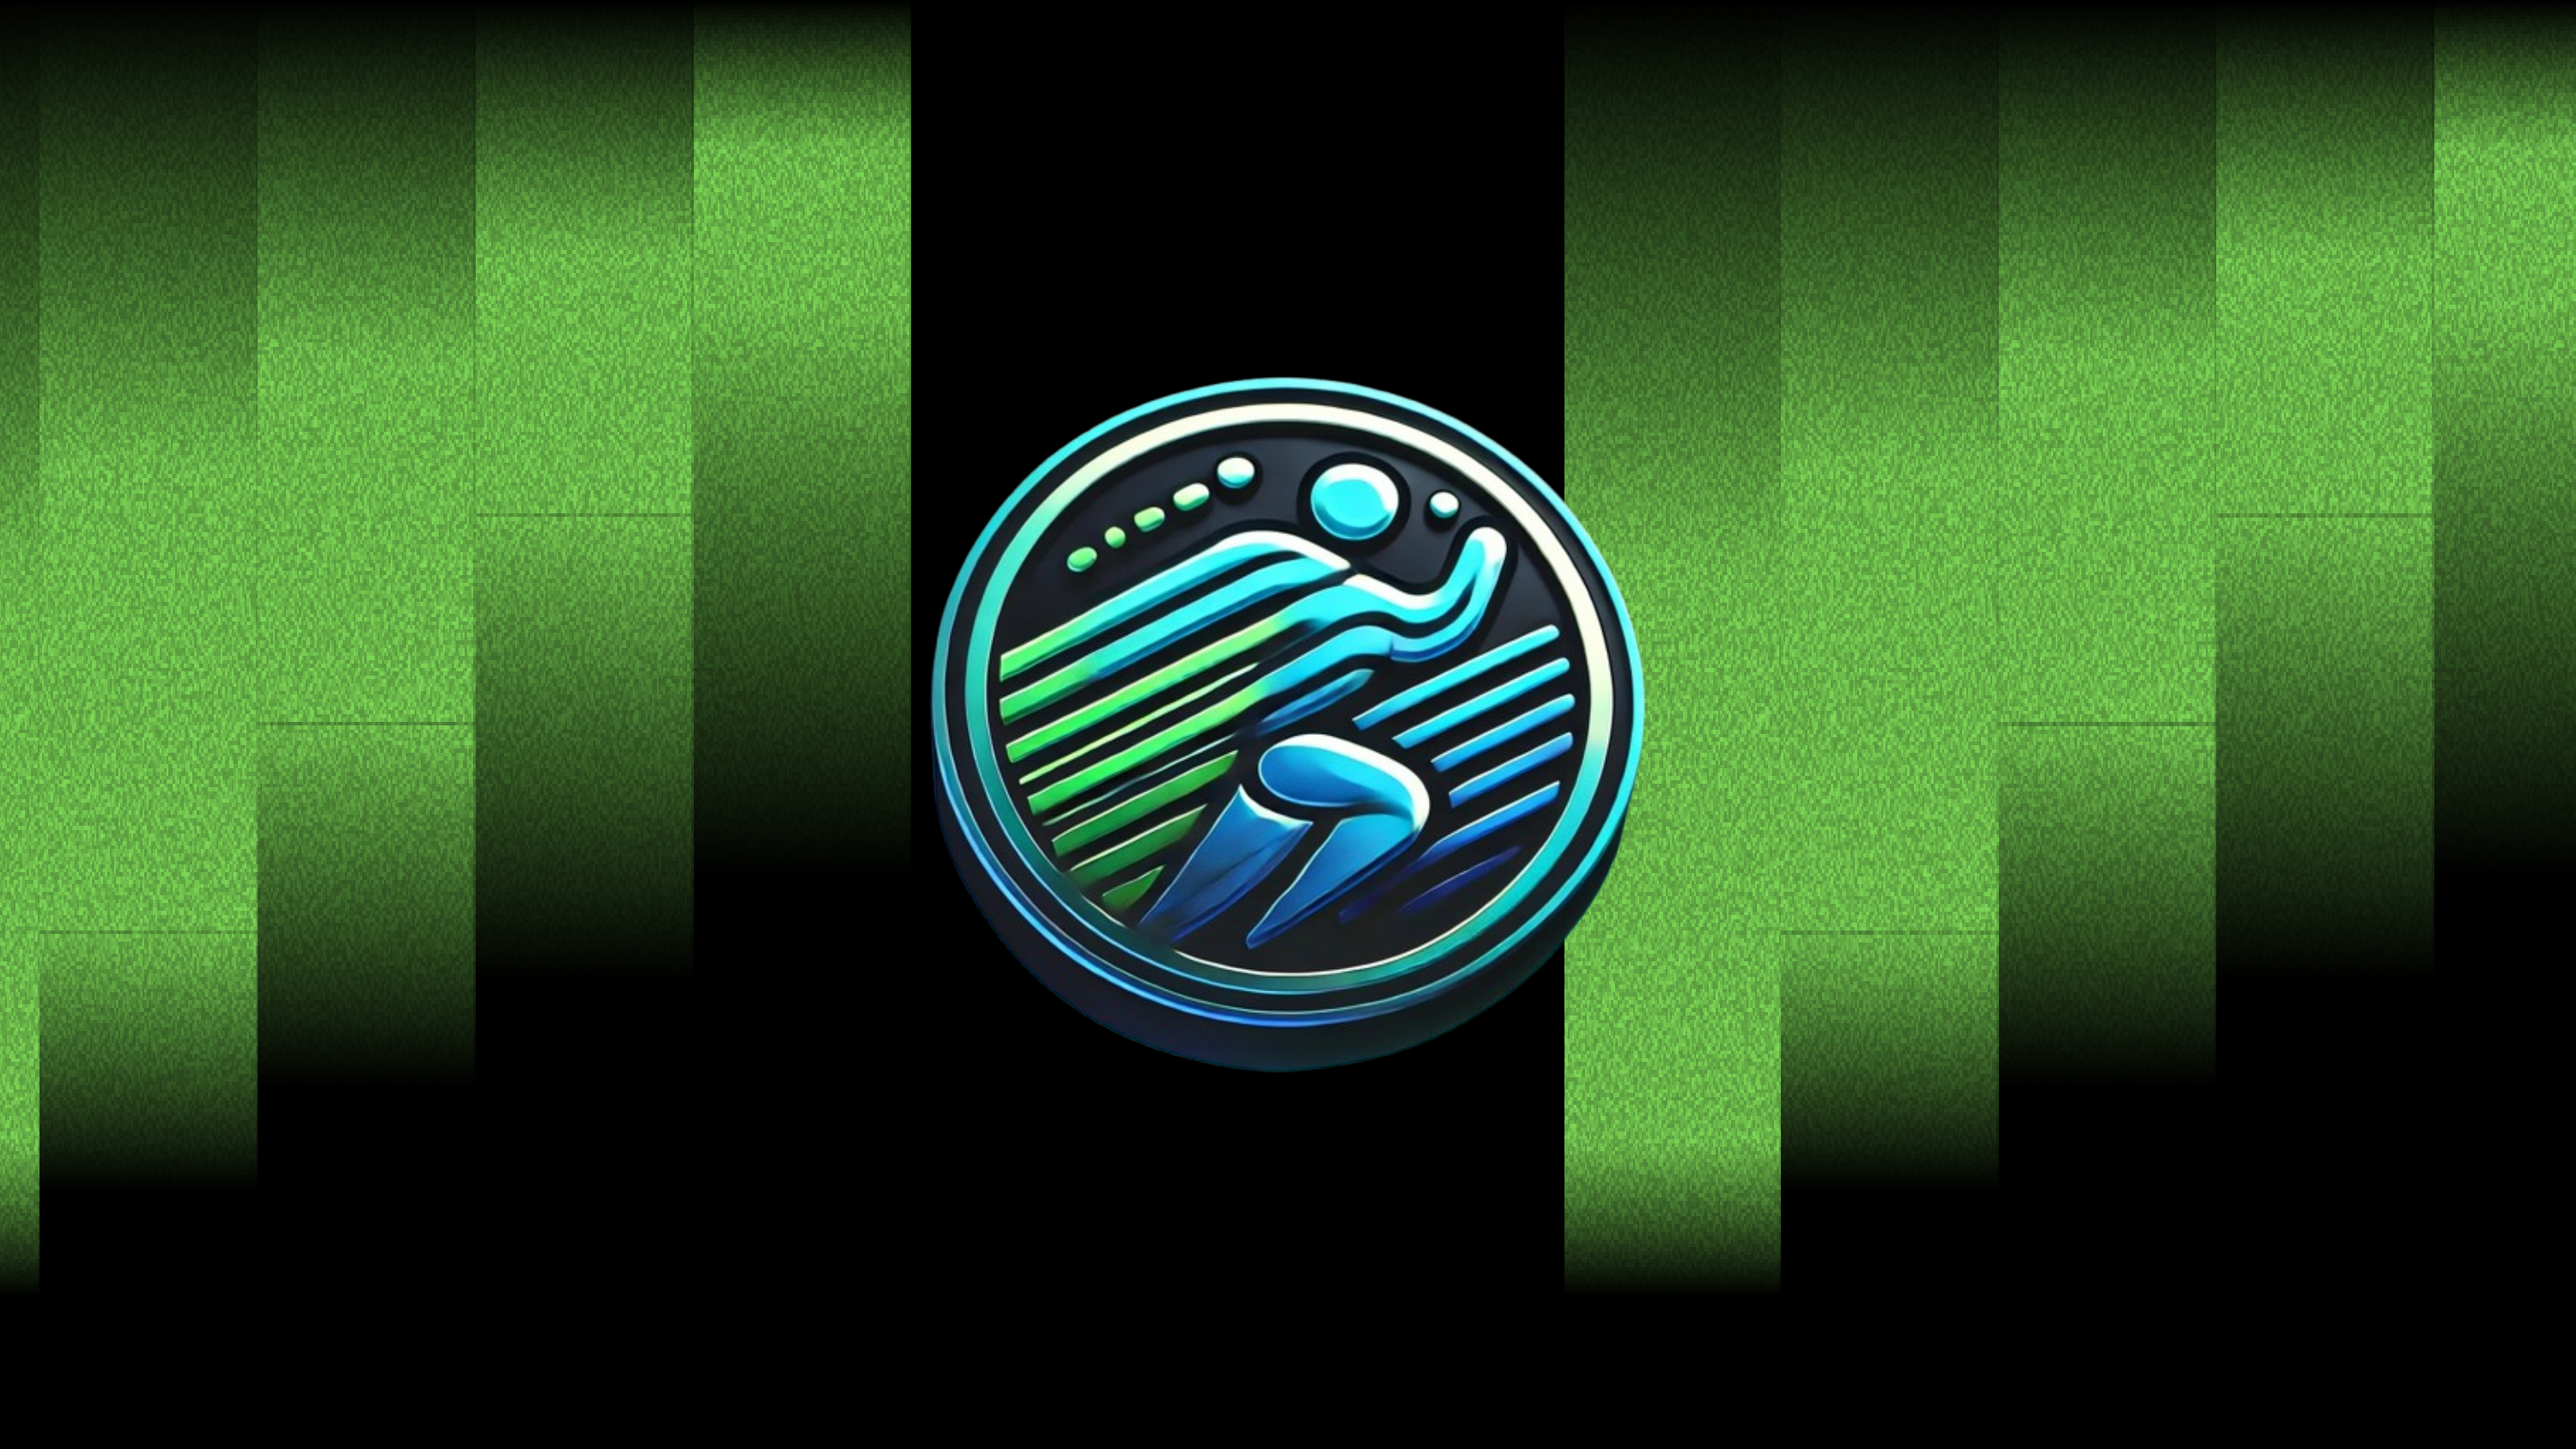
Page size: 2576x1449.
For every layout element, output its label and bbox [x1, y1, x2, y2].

text_box [0, 0, 912, 1449]
text_box [870, 320, 1706, 1128]
text_box [1564, 0, 2576, 1449]
